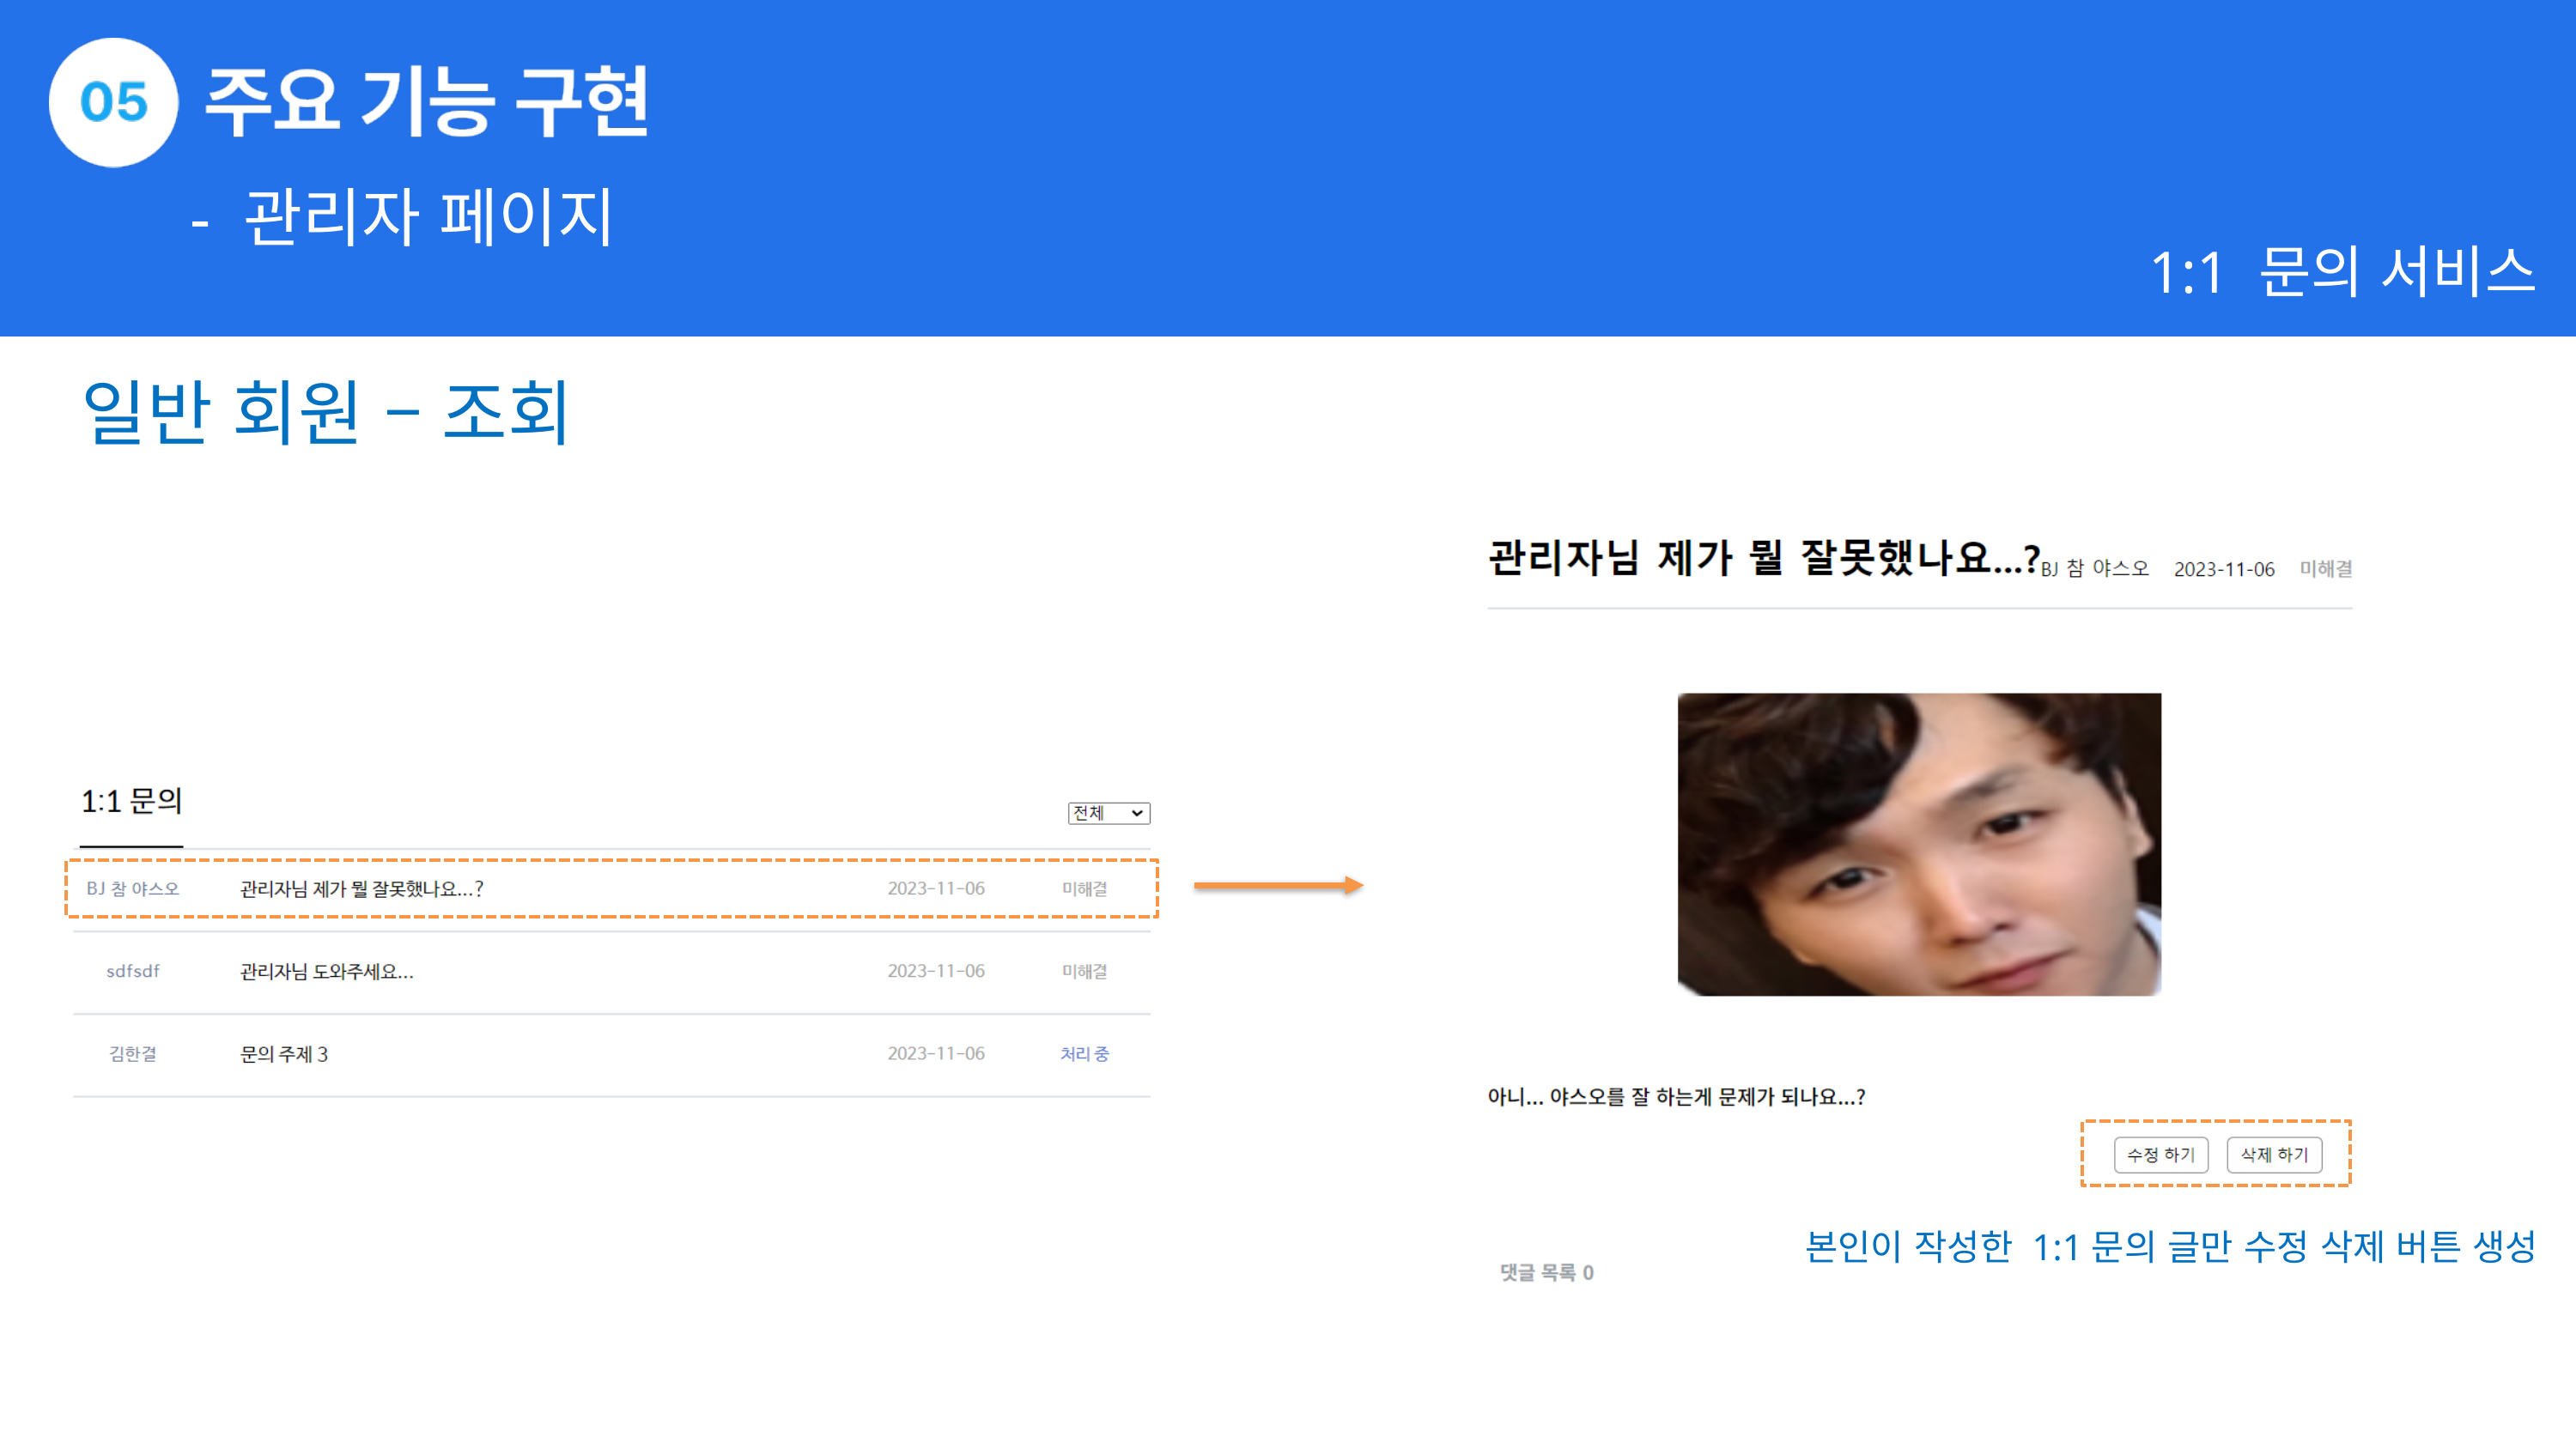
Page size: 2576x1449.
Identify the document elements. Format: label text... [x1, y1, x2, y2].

picture [66, 767, 1164, 1104]
picture [1437, 511, 2396, 1323]
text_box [49, 14, 727, 230]
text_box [0, 0, 2576, 336]
text_box 일반 회원 – 조회 [68, 361, 591, 461]
text_box 본인이 작성한 1:1문의 글만 수정 삭제 버튼 생성 [2399, 1218, 2555, 1275]
